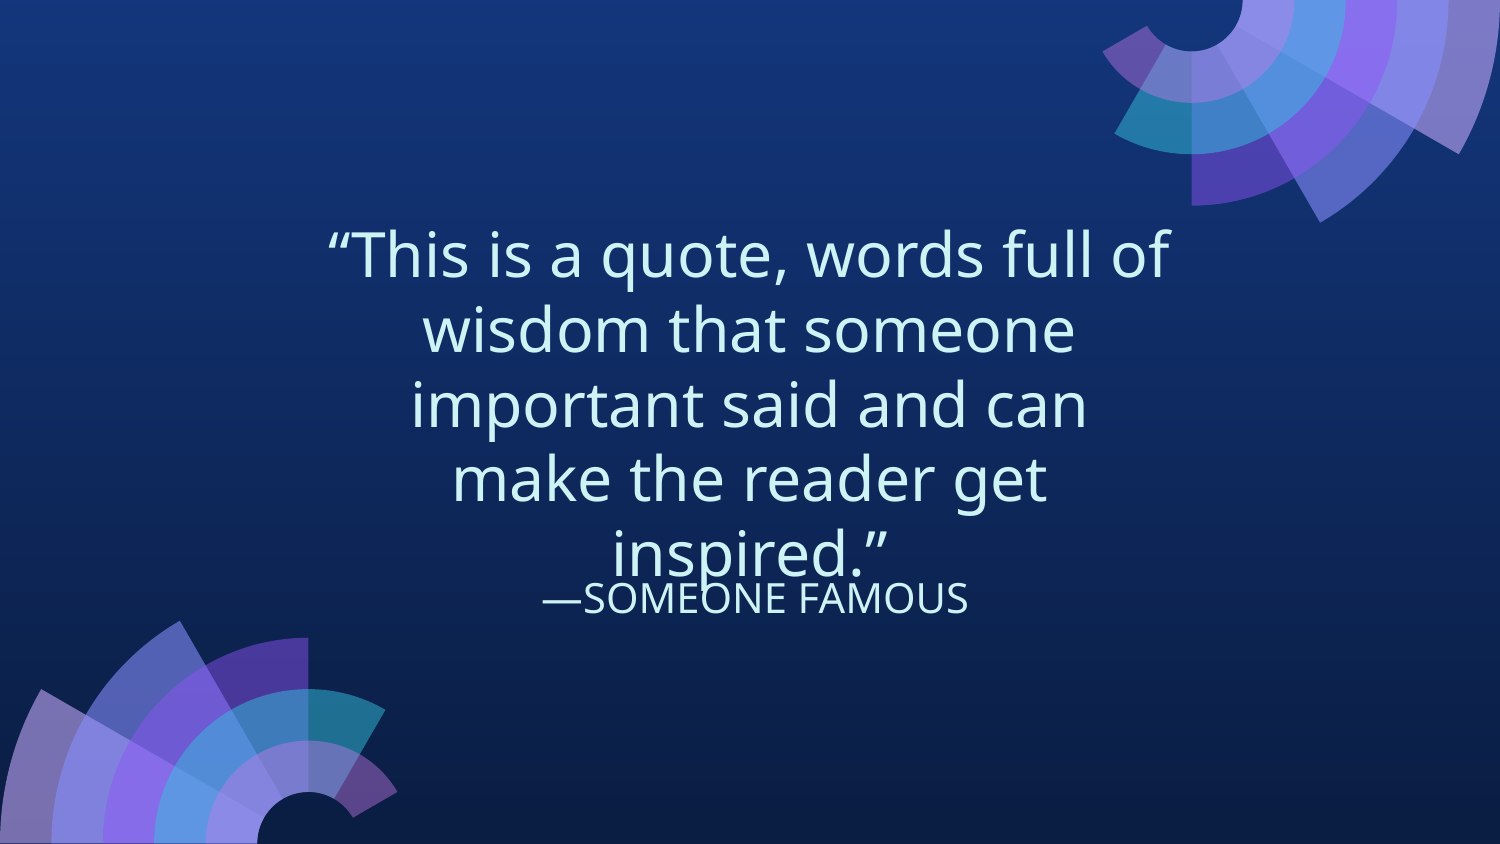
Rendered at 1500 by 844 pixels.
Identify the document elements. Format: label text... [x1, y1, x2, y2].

title “This is a quote, words full of wisdom that someone important said and can make the reader get inspired.” [312, 248, 1188, 547]
title —SOMEONE FAMOUS [237, 547, 1263, 648]
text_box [170, 686, 221, 691]
